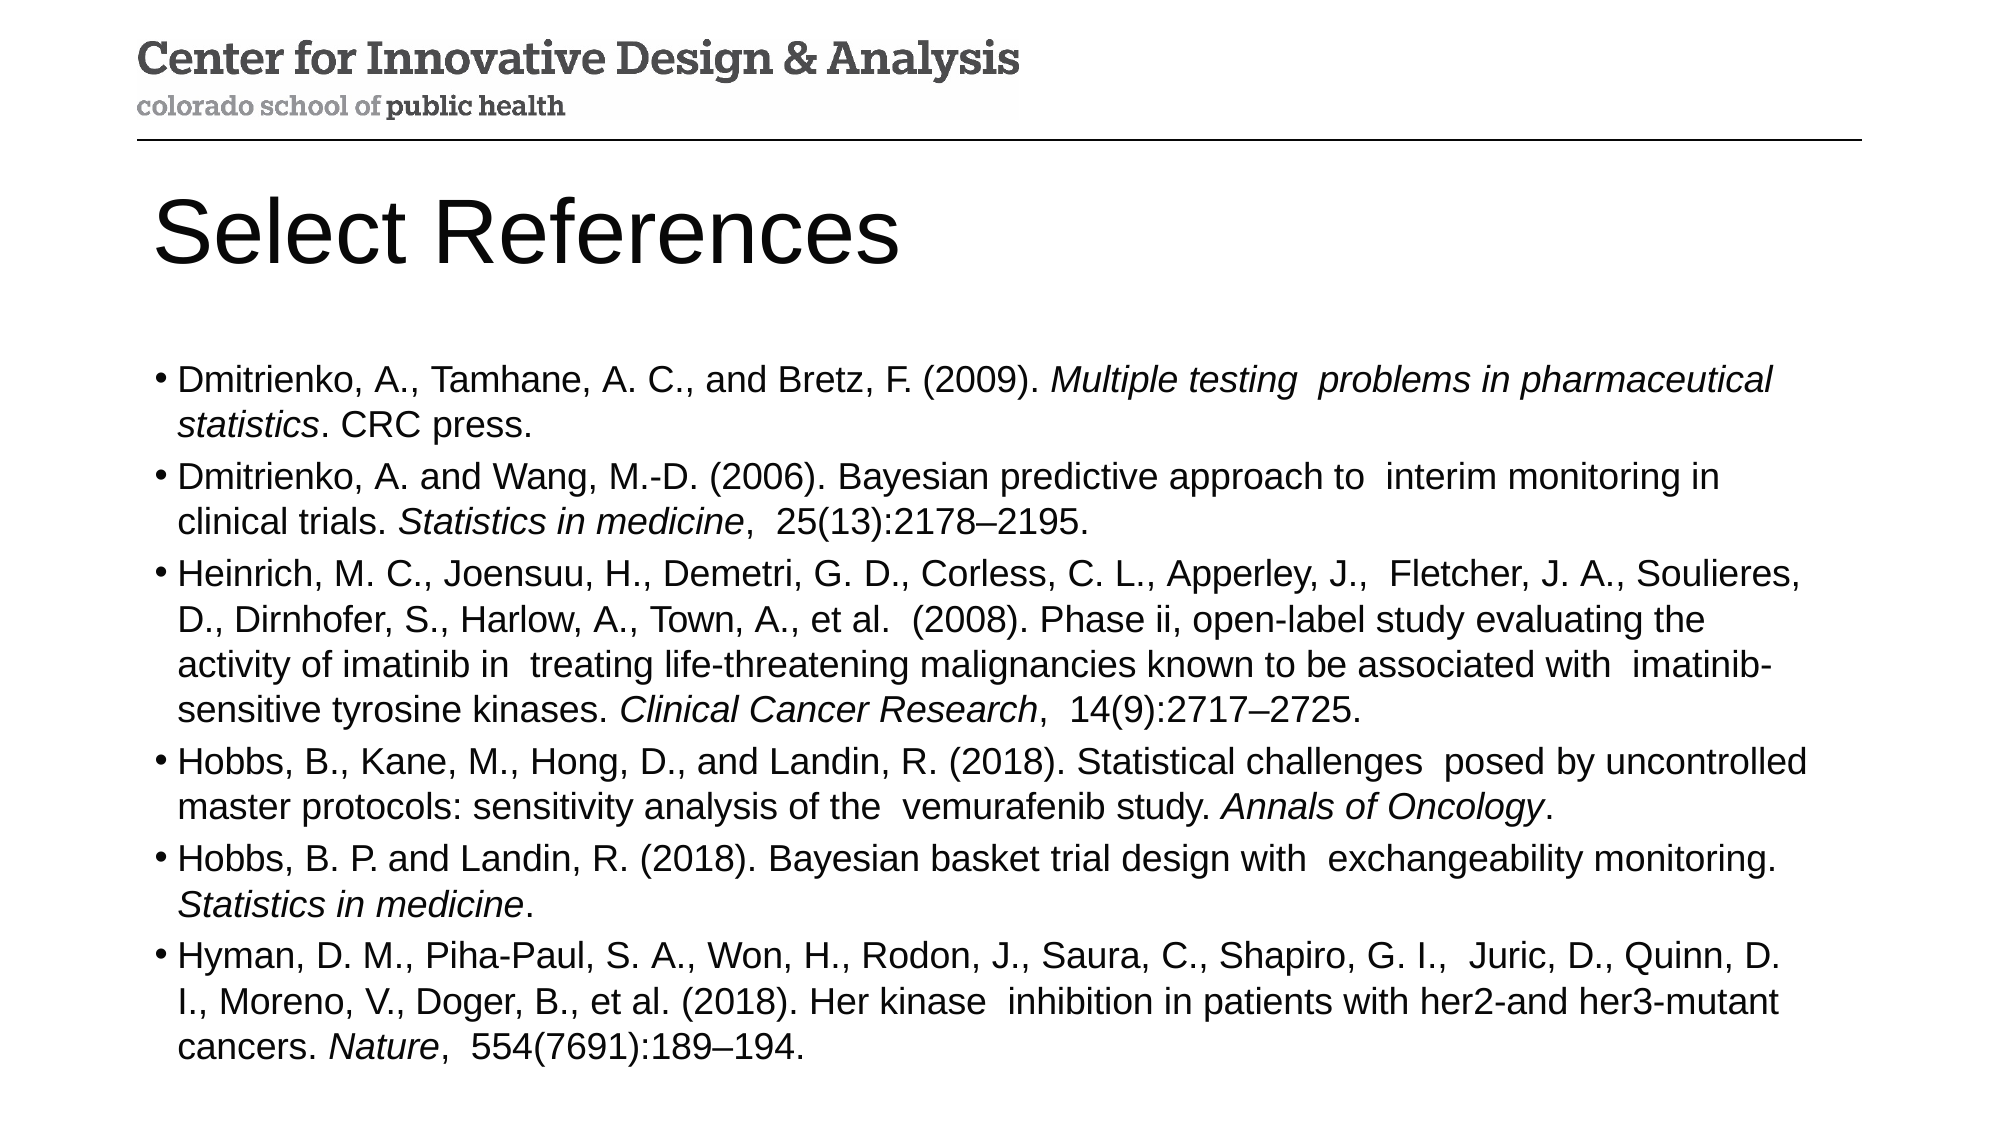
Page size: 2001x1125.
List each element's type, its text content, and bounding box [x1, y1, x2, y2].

title Select References [137, 150, 1863, 318]
list Dmitrienko, A., Tamhane, A. C., and Bretz, F. (2009). Multiple testing problems in pharmaceutical statistics. CRC press. Dmitrienko, A. and Wang, M.-D. (2006). Bayesian predictive approach to interim monitoring in clinical trials. Statistics in medicine, 25(13):2178–2195. Heinrich, M. C., Joensuu, H., Demetri, G. D., Corless, C. L., Apperley, J., Fletcher, J. A., Soulieres, D., Dirnhofer, S., Harlow, A., Town, A., et al. (2008). Phase ii, open-label study evaluating the activity of imatinib in treating life-threatening malignancies known to be associated with imatinib-sensitive tyrosine kinases. Clinical Cancer Research, 14(9):2717–2725. Hobbs, B., Kane, M., Hong, D., and Landin, R. (2018). Statistical challenges posed by uncontrolled master protocols: sensitivity analysis of the vemurafenib study. Annals of Oncology. Hobbs, B. P. and Landin, R. (2018). Bayesian basket trial design with exchangeability monitoring. Statistics in medicine. Hyman, D. M., Piha-Paul, S. A., Won, H., Rodon, J., Saura, C., Shapiro, G. I., Juric, D., Quinn, D. I., Moreno, V., Doger, B., et al. (2018). Her kinase inhibition in patients with her2-and her3-mutant cancers. Nature, 554(7691):189–194. [137, 347, 1863, 1077]
picture [137, 39, 1019, 120]
